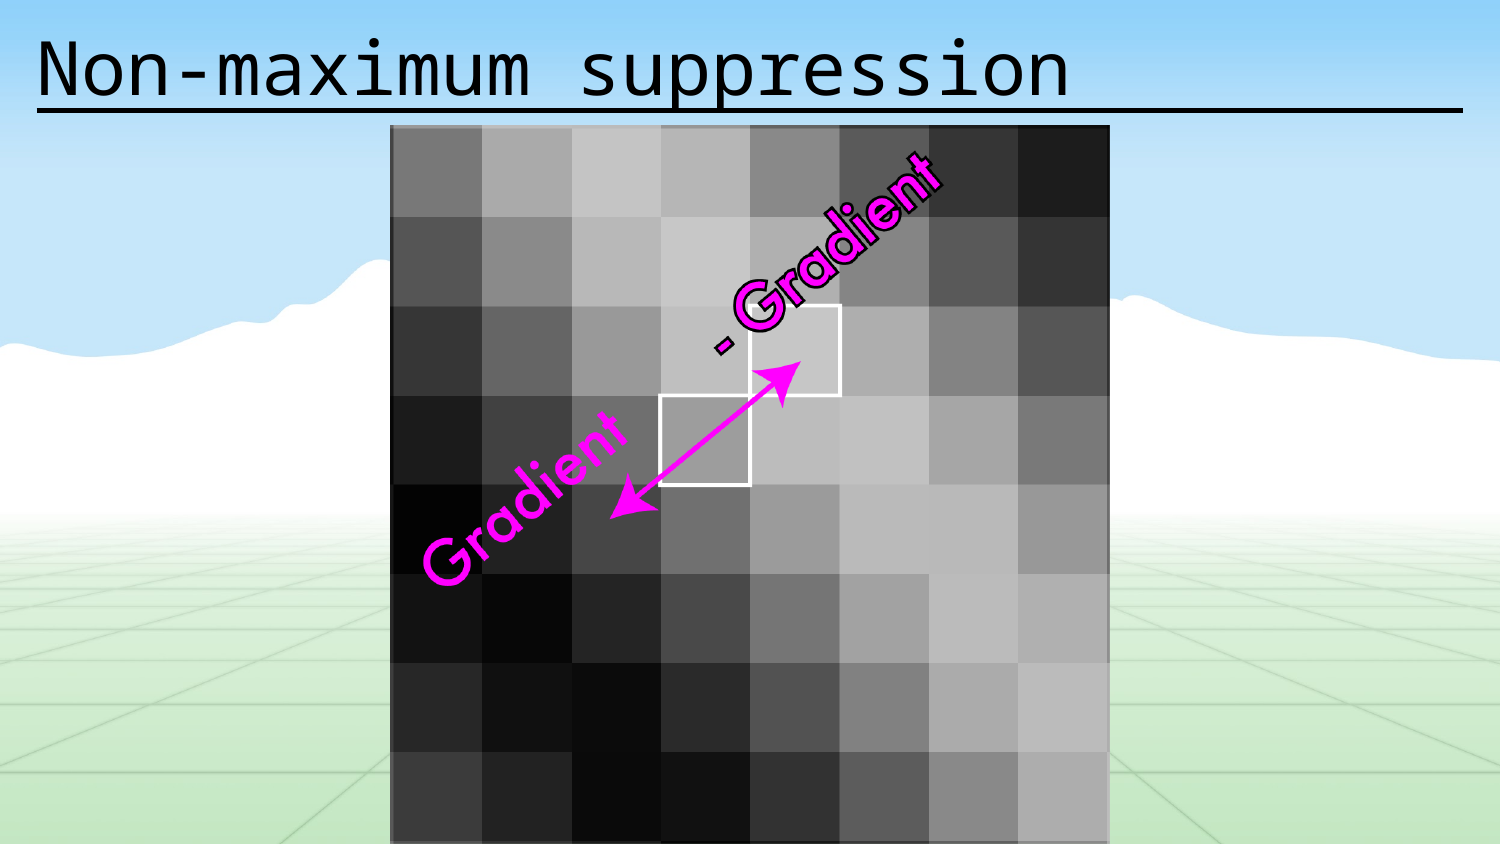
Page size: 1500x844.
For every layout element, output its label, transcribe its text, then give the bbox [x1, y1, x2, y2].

title Non-maximum suppression [20, 31, 1479, 126]
picture [0, 0, 1500, 844]
